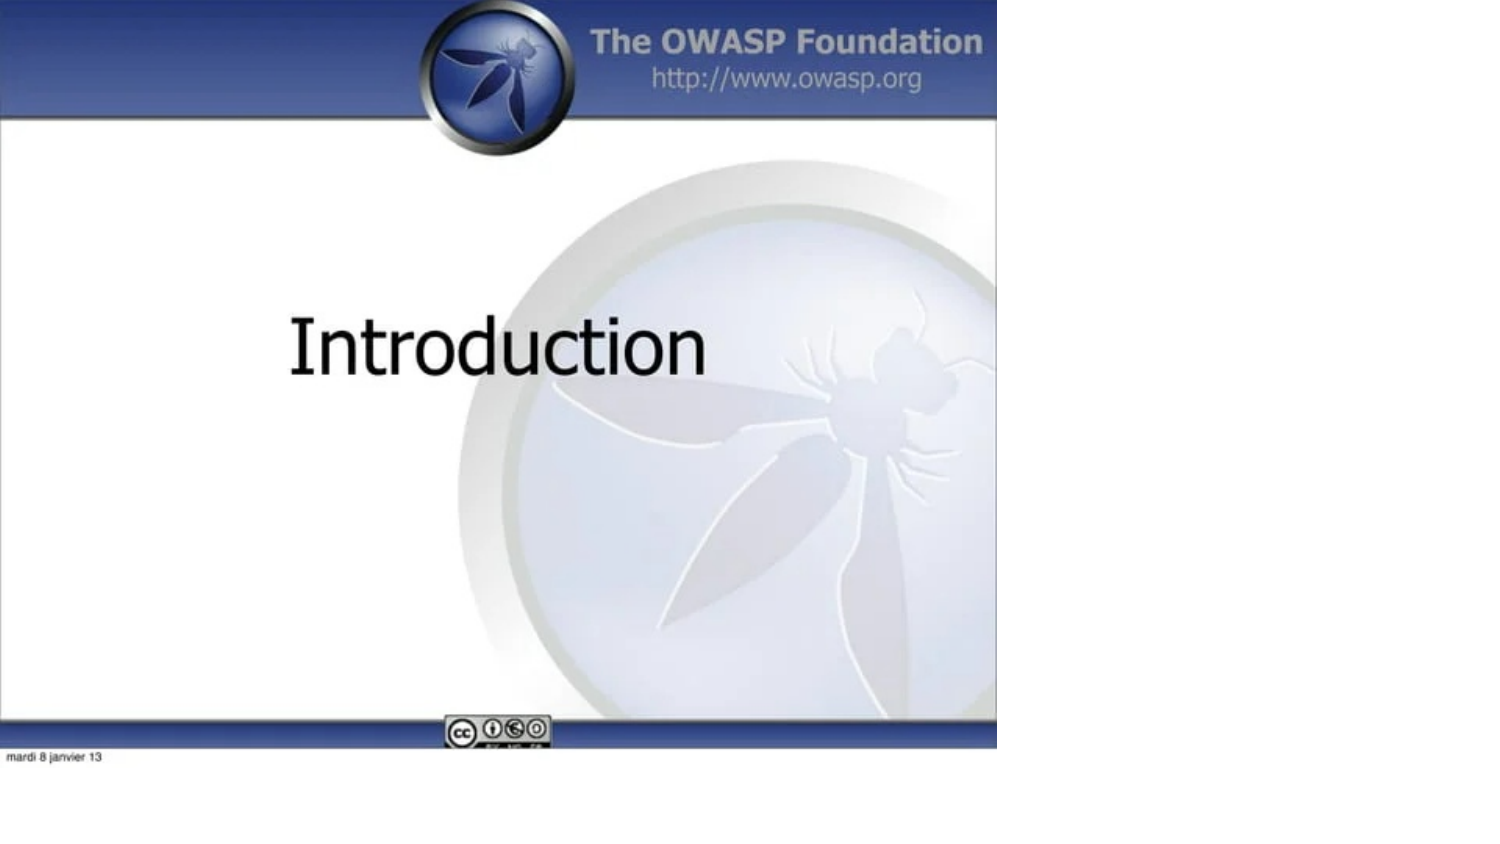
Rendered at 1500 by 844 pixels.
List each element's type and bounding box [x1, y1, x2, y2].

picture [0, 0, 997, 768]
